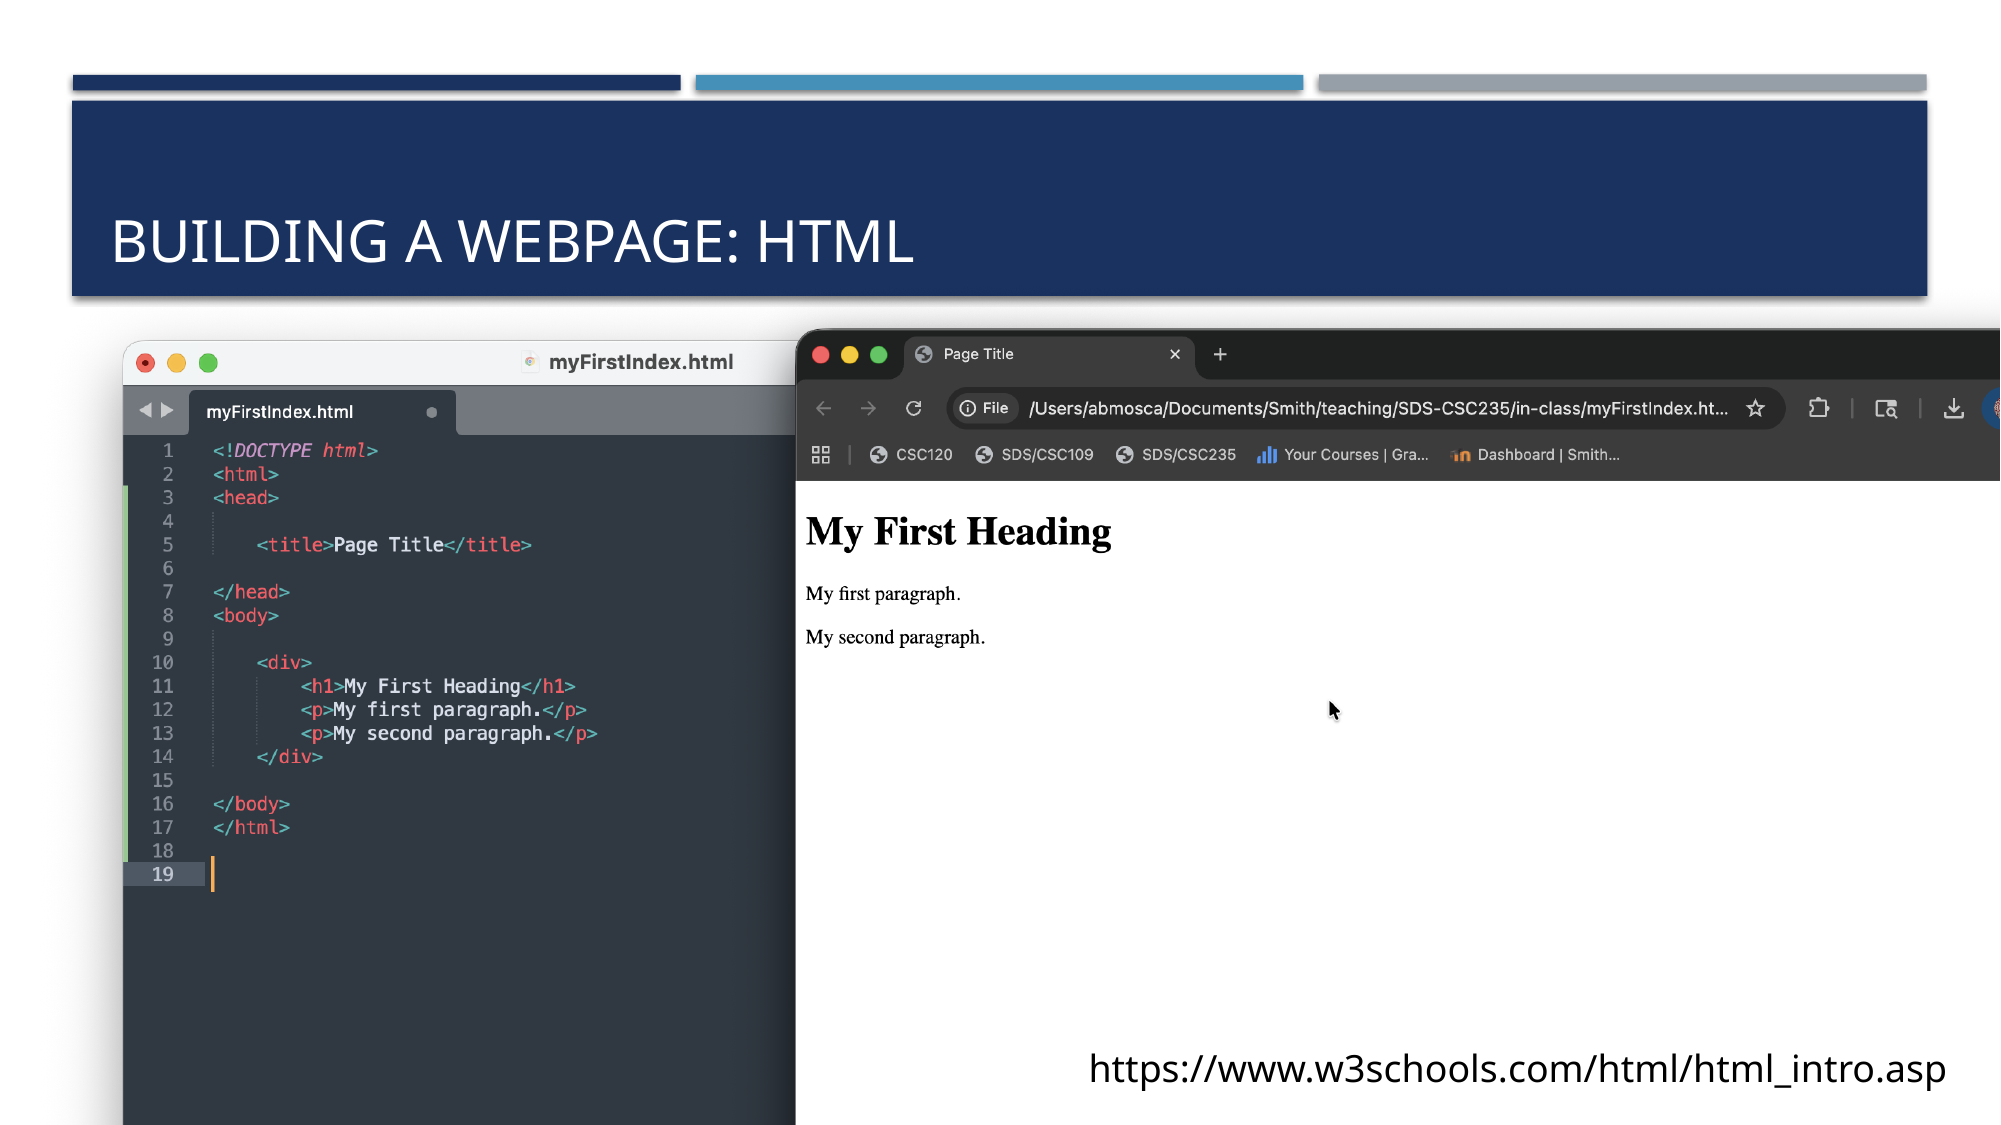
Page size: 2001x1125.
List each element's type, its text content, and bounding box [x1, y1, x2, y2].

picture [724, 280, 2000, 1125]
title Building a webpage: HTML [95, 115, 1905, 280]
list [35, 280, 722, 1125]
